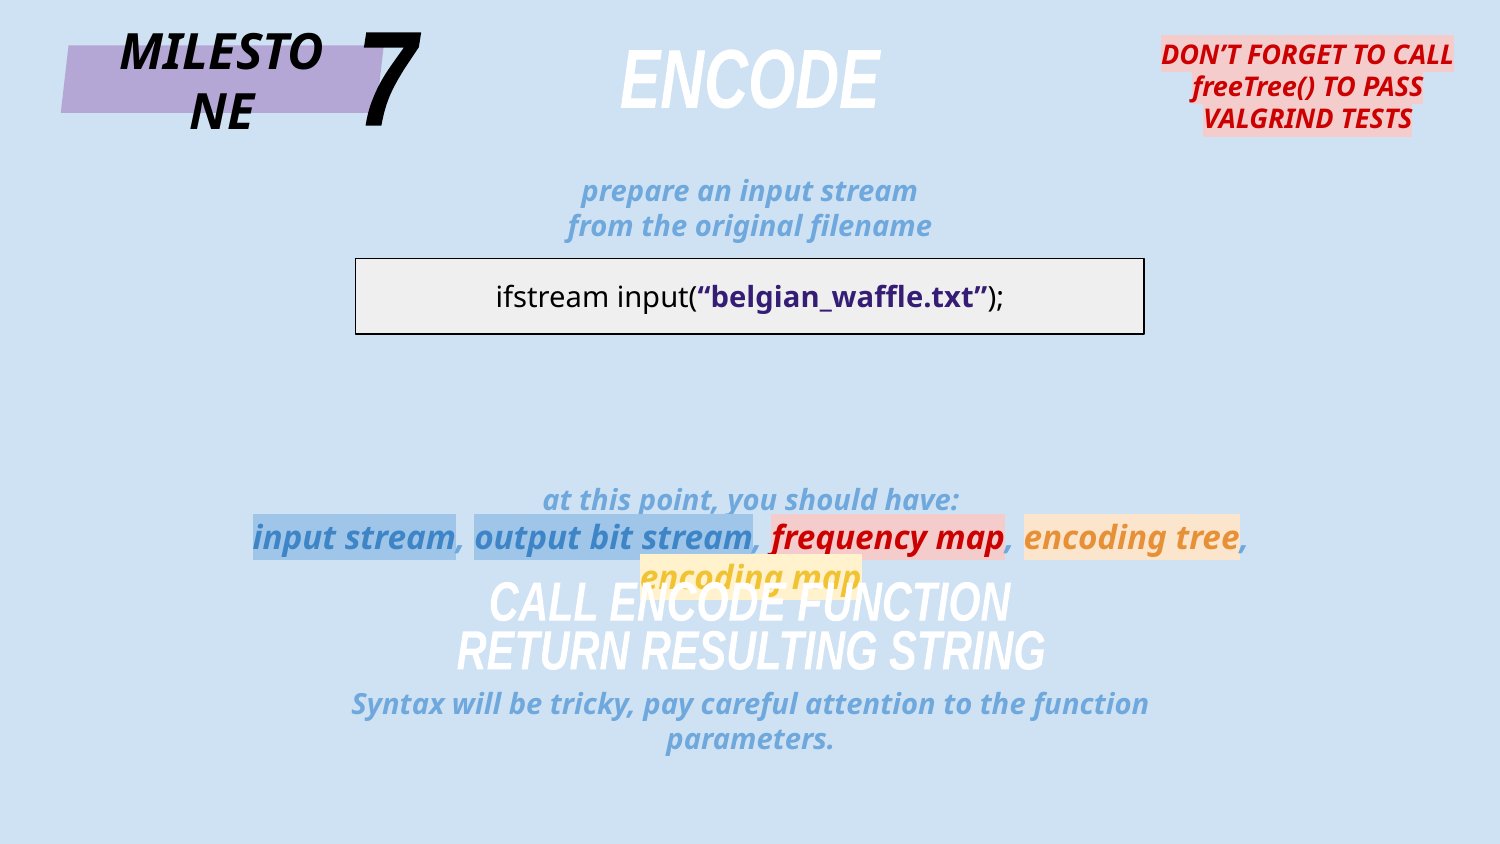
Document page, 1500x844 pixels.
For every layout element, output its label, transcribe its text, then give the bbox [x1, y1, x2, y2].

text_box ifstream input(“belgian_waffle.txt”); [355, 258, 1145, 334]
text_box at this point, you should have: input stream, output bit stream, frequency map, encoding tree, encoding map [186, 466, 1316, 612]
text_box MILESTONE [60, 45, 384, 113]
text_box Syntax will be tricky, pay careful attention to the function parameters. [278, 669, 1224, 770]
text_box DON’T FORGET TO CALL freeTree() TO PASS VALGRIND TESTS [1140, 21, 1475, 150]
text_box prepare an input stream from the original filename [551, 157, 949, 258]
